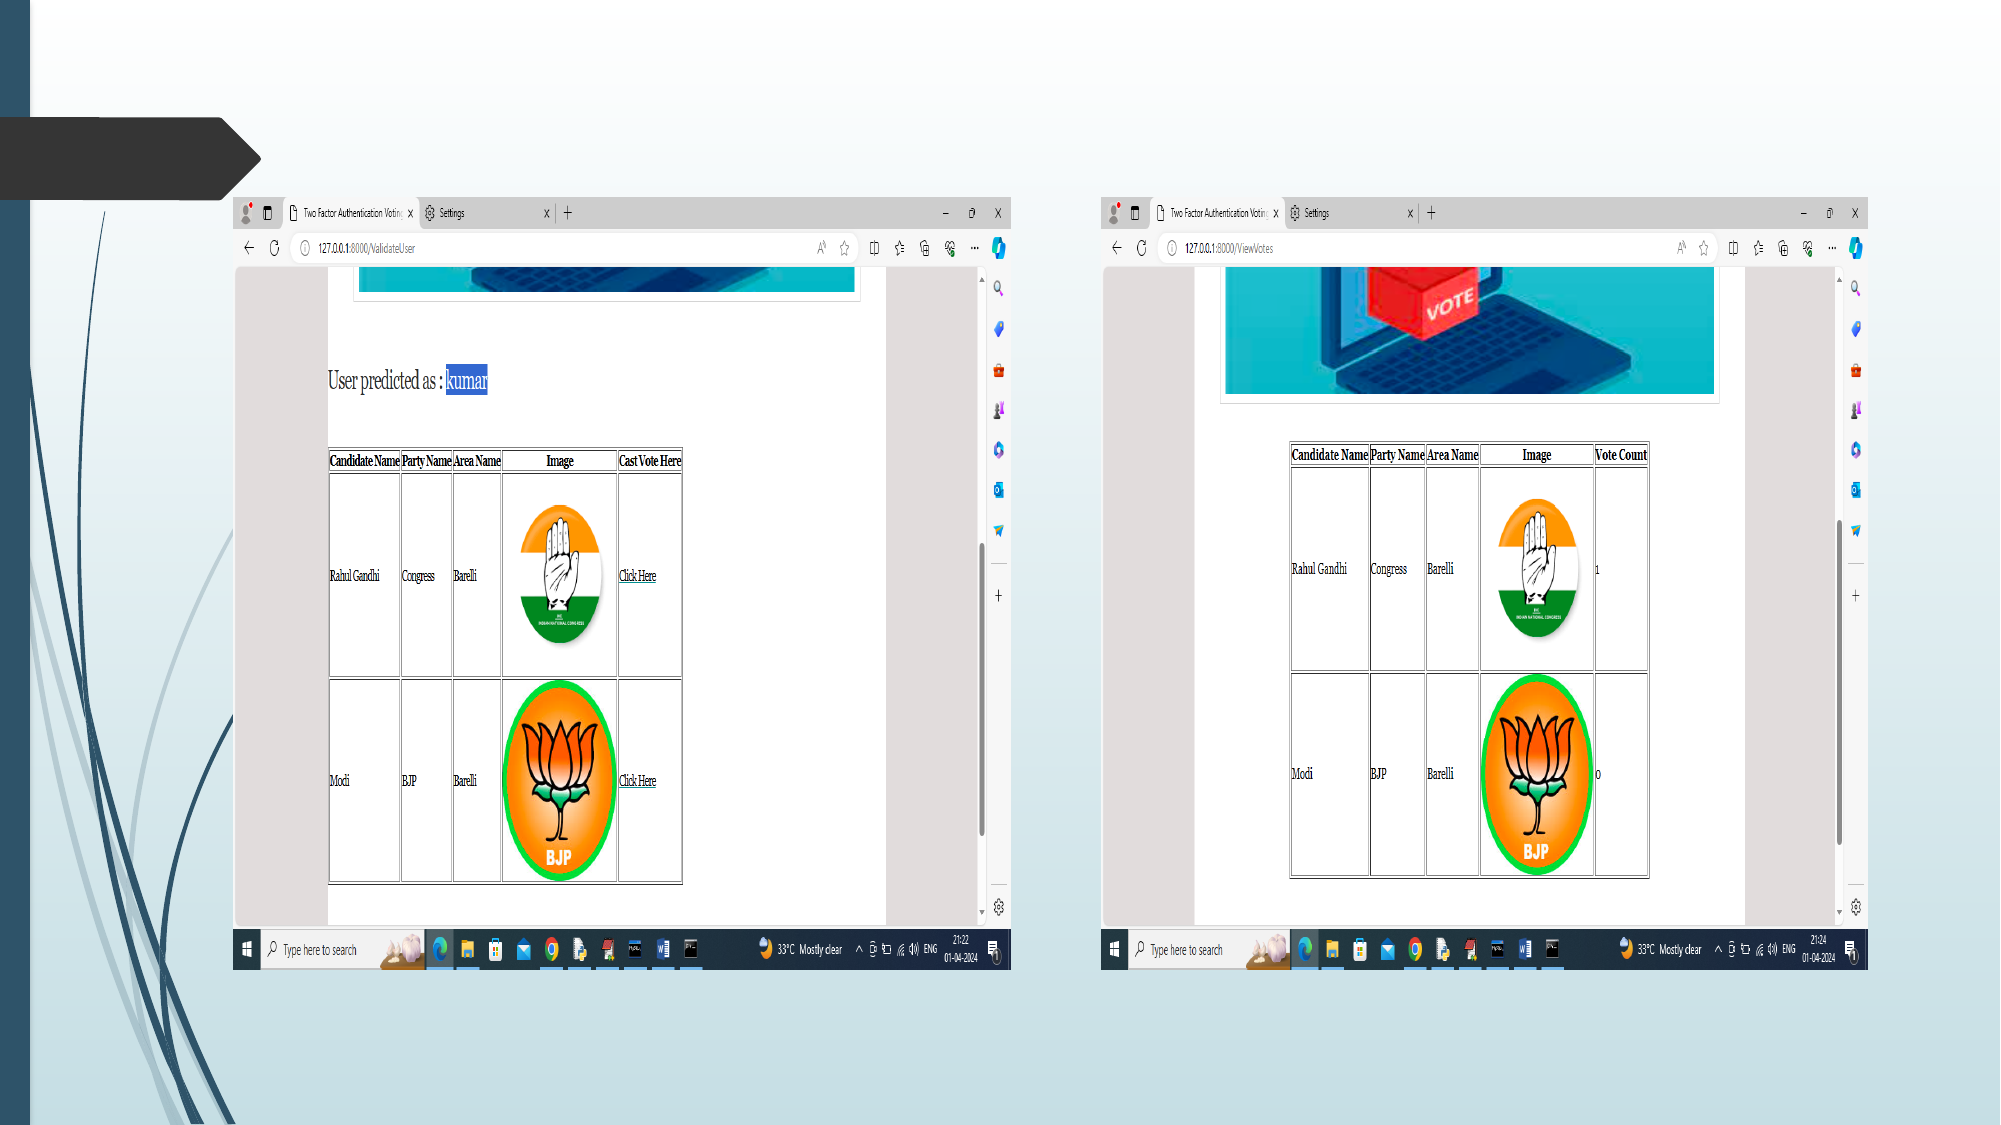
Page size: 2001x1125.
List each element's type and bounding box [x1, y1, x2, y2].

picture [1101, 196, 1868, 971]
list [233, 196, 1011, 971]
